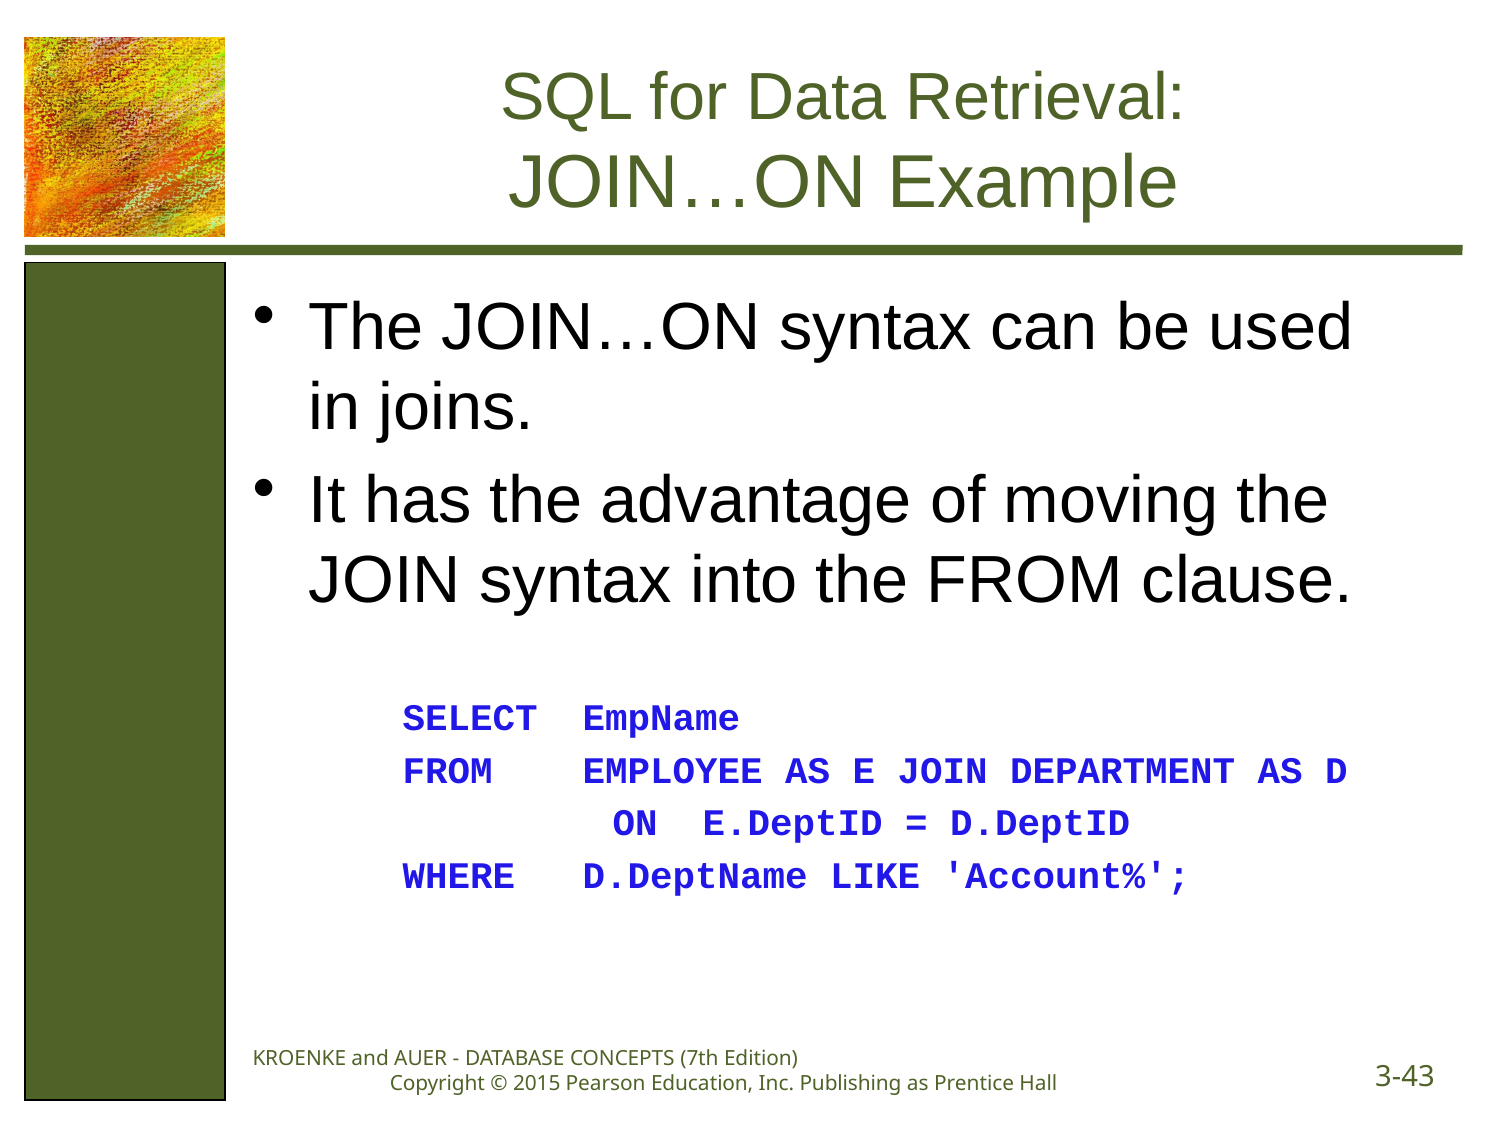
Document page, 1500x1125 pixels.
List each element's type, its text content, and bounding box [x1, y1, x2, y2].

list The JOIN…ON syntax can be used in joins. It has the advantage of moving the JOIN syntax into the FROM clause. SELECT EmpName FROM EMPLOYEE AS E JOIN DEPARTMENT AS D ON E.DeptID = D.DeptID WHERE D.DeptName LIKE 'Account%'; [237, 274, 1401, 951]
footer KROENKE and AUER - DATABASE CONCEPTS (7th Edition) Copyright © 2015 Pearson Education, Inc. Publishing as Prentice Hall [237, 1037, 1088, 1104]
title SQL for Data Retrieval: JOIN…ON Example [237, 37, 1451, 238]
slide_number 3-43 [1287, 1049, 1451, 1103]
picture [24, 37, 225, 237]
